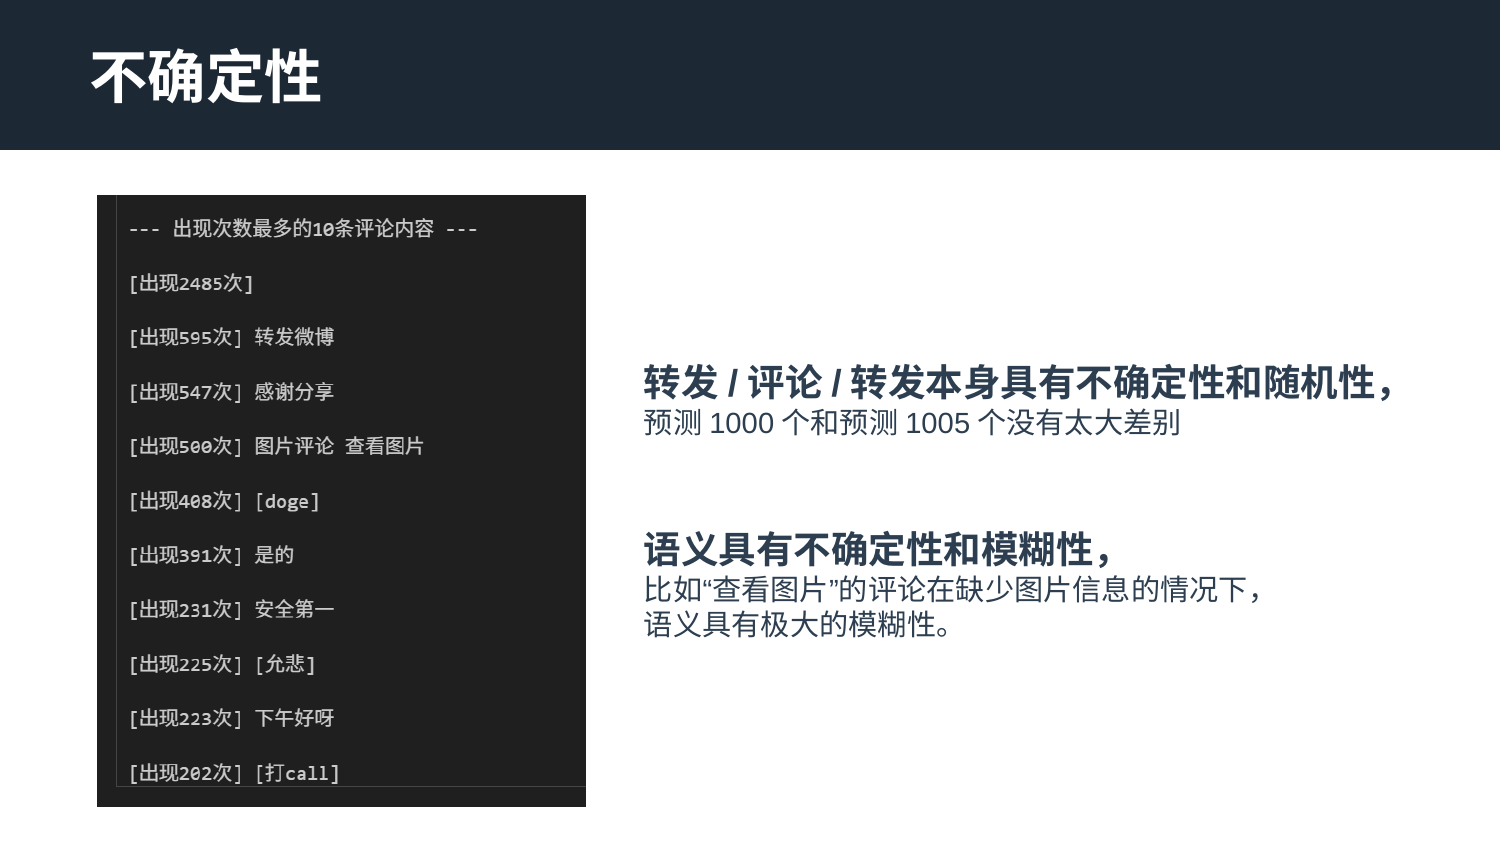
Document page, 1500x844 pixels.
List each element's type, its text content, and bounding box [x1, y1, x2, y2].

text_box 转发/评论/转发本身具有不确定性和随机性， 预测1000个和预测1005个没有太大差别 [629, 350, 1412, 448]
picture [96, 195, 586, 807]
text_box 语义具有不确定性和模糊性， 比如“查看图片”的评论在缺少图片信息的情况下， 语义具有极大的模糊性。 [629, 519, 1412, 649]
text_box 不确定性 [74, 37, 1425, 113]
text_box [0, 0, 1500, 150]
